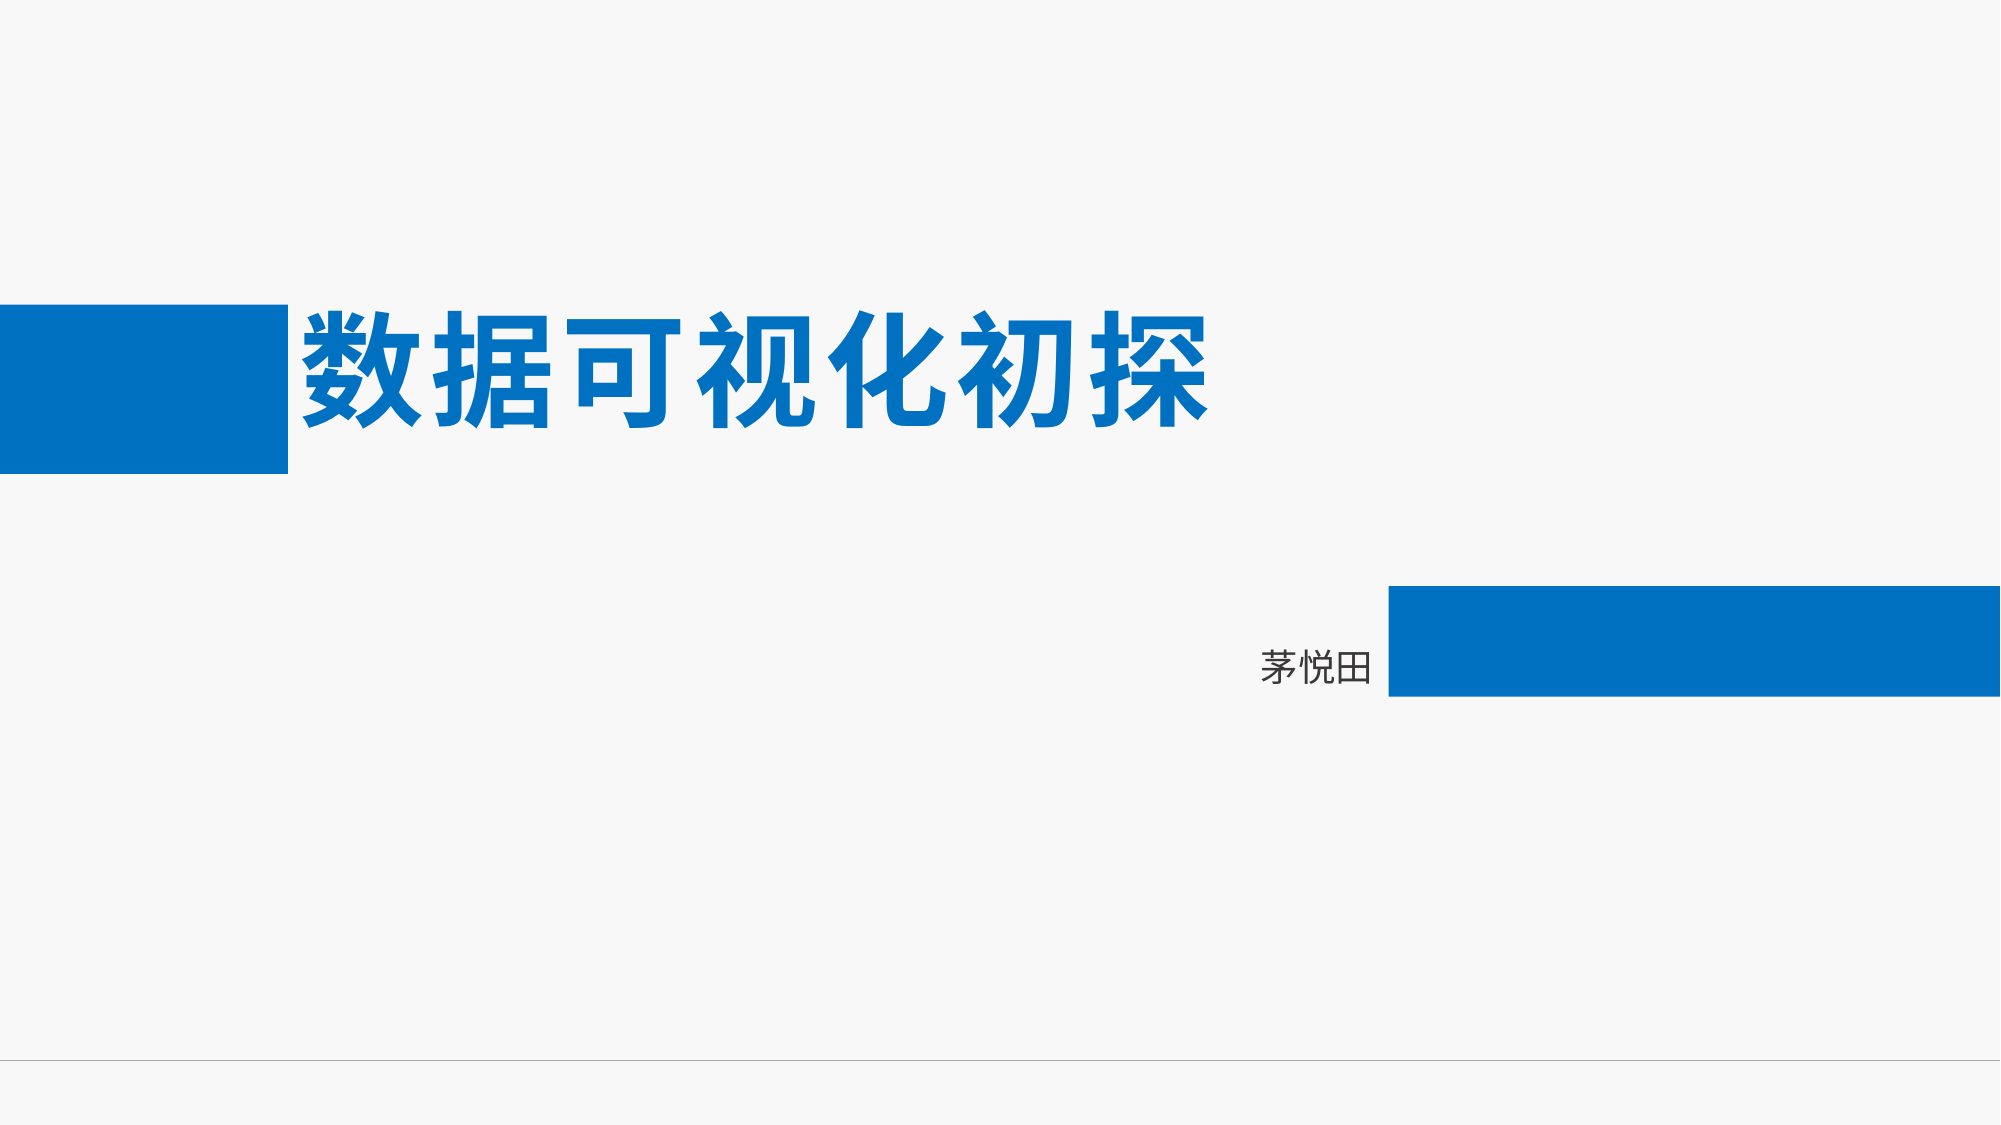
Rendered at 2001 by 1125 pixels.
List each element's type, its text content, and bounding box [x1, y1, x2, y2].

text_box [1387, 585, 2000, 698]
text_box 数据可视化初探 [284, 285, 1228, 451]
text_box 茅悦田 [1246, 636, 1389, 697]
text_box [0, 304, 289, 475]
